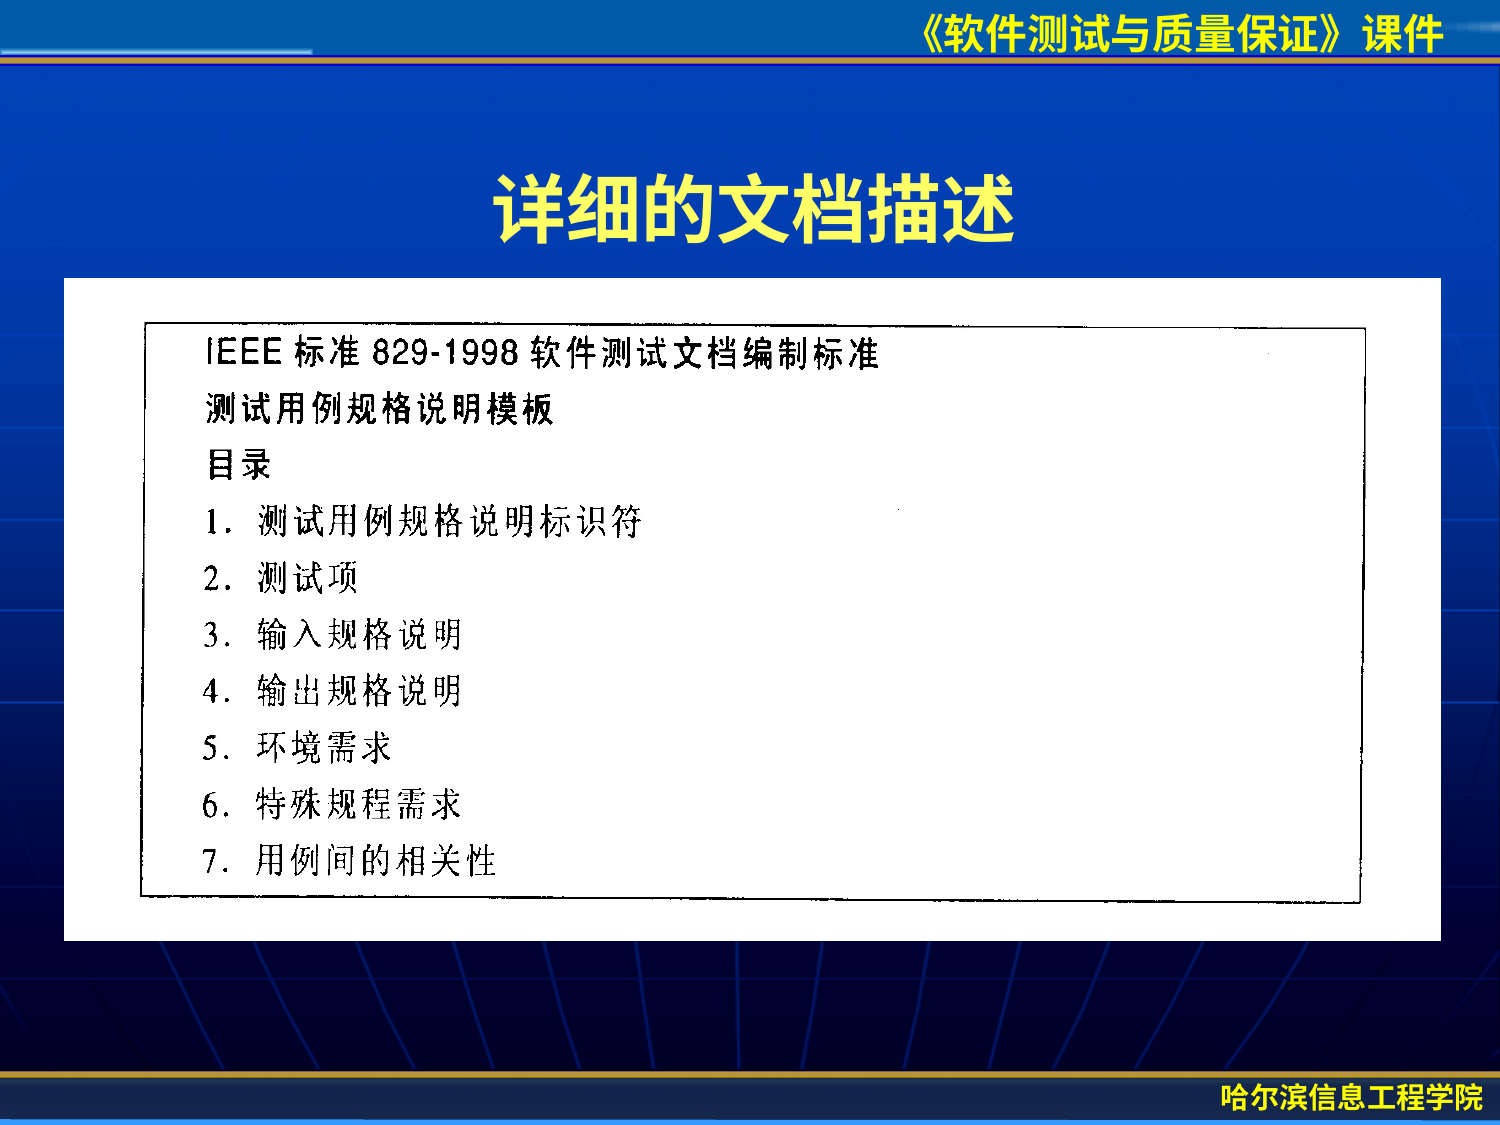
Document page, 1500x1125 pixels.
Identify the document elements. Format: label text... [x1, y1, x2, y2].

picture [0, 0, 1500, 55]
picture [0, 66, 1500, 1071]
title 详细的文档描述 [53, 113, 1455, 302]
